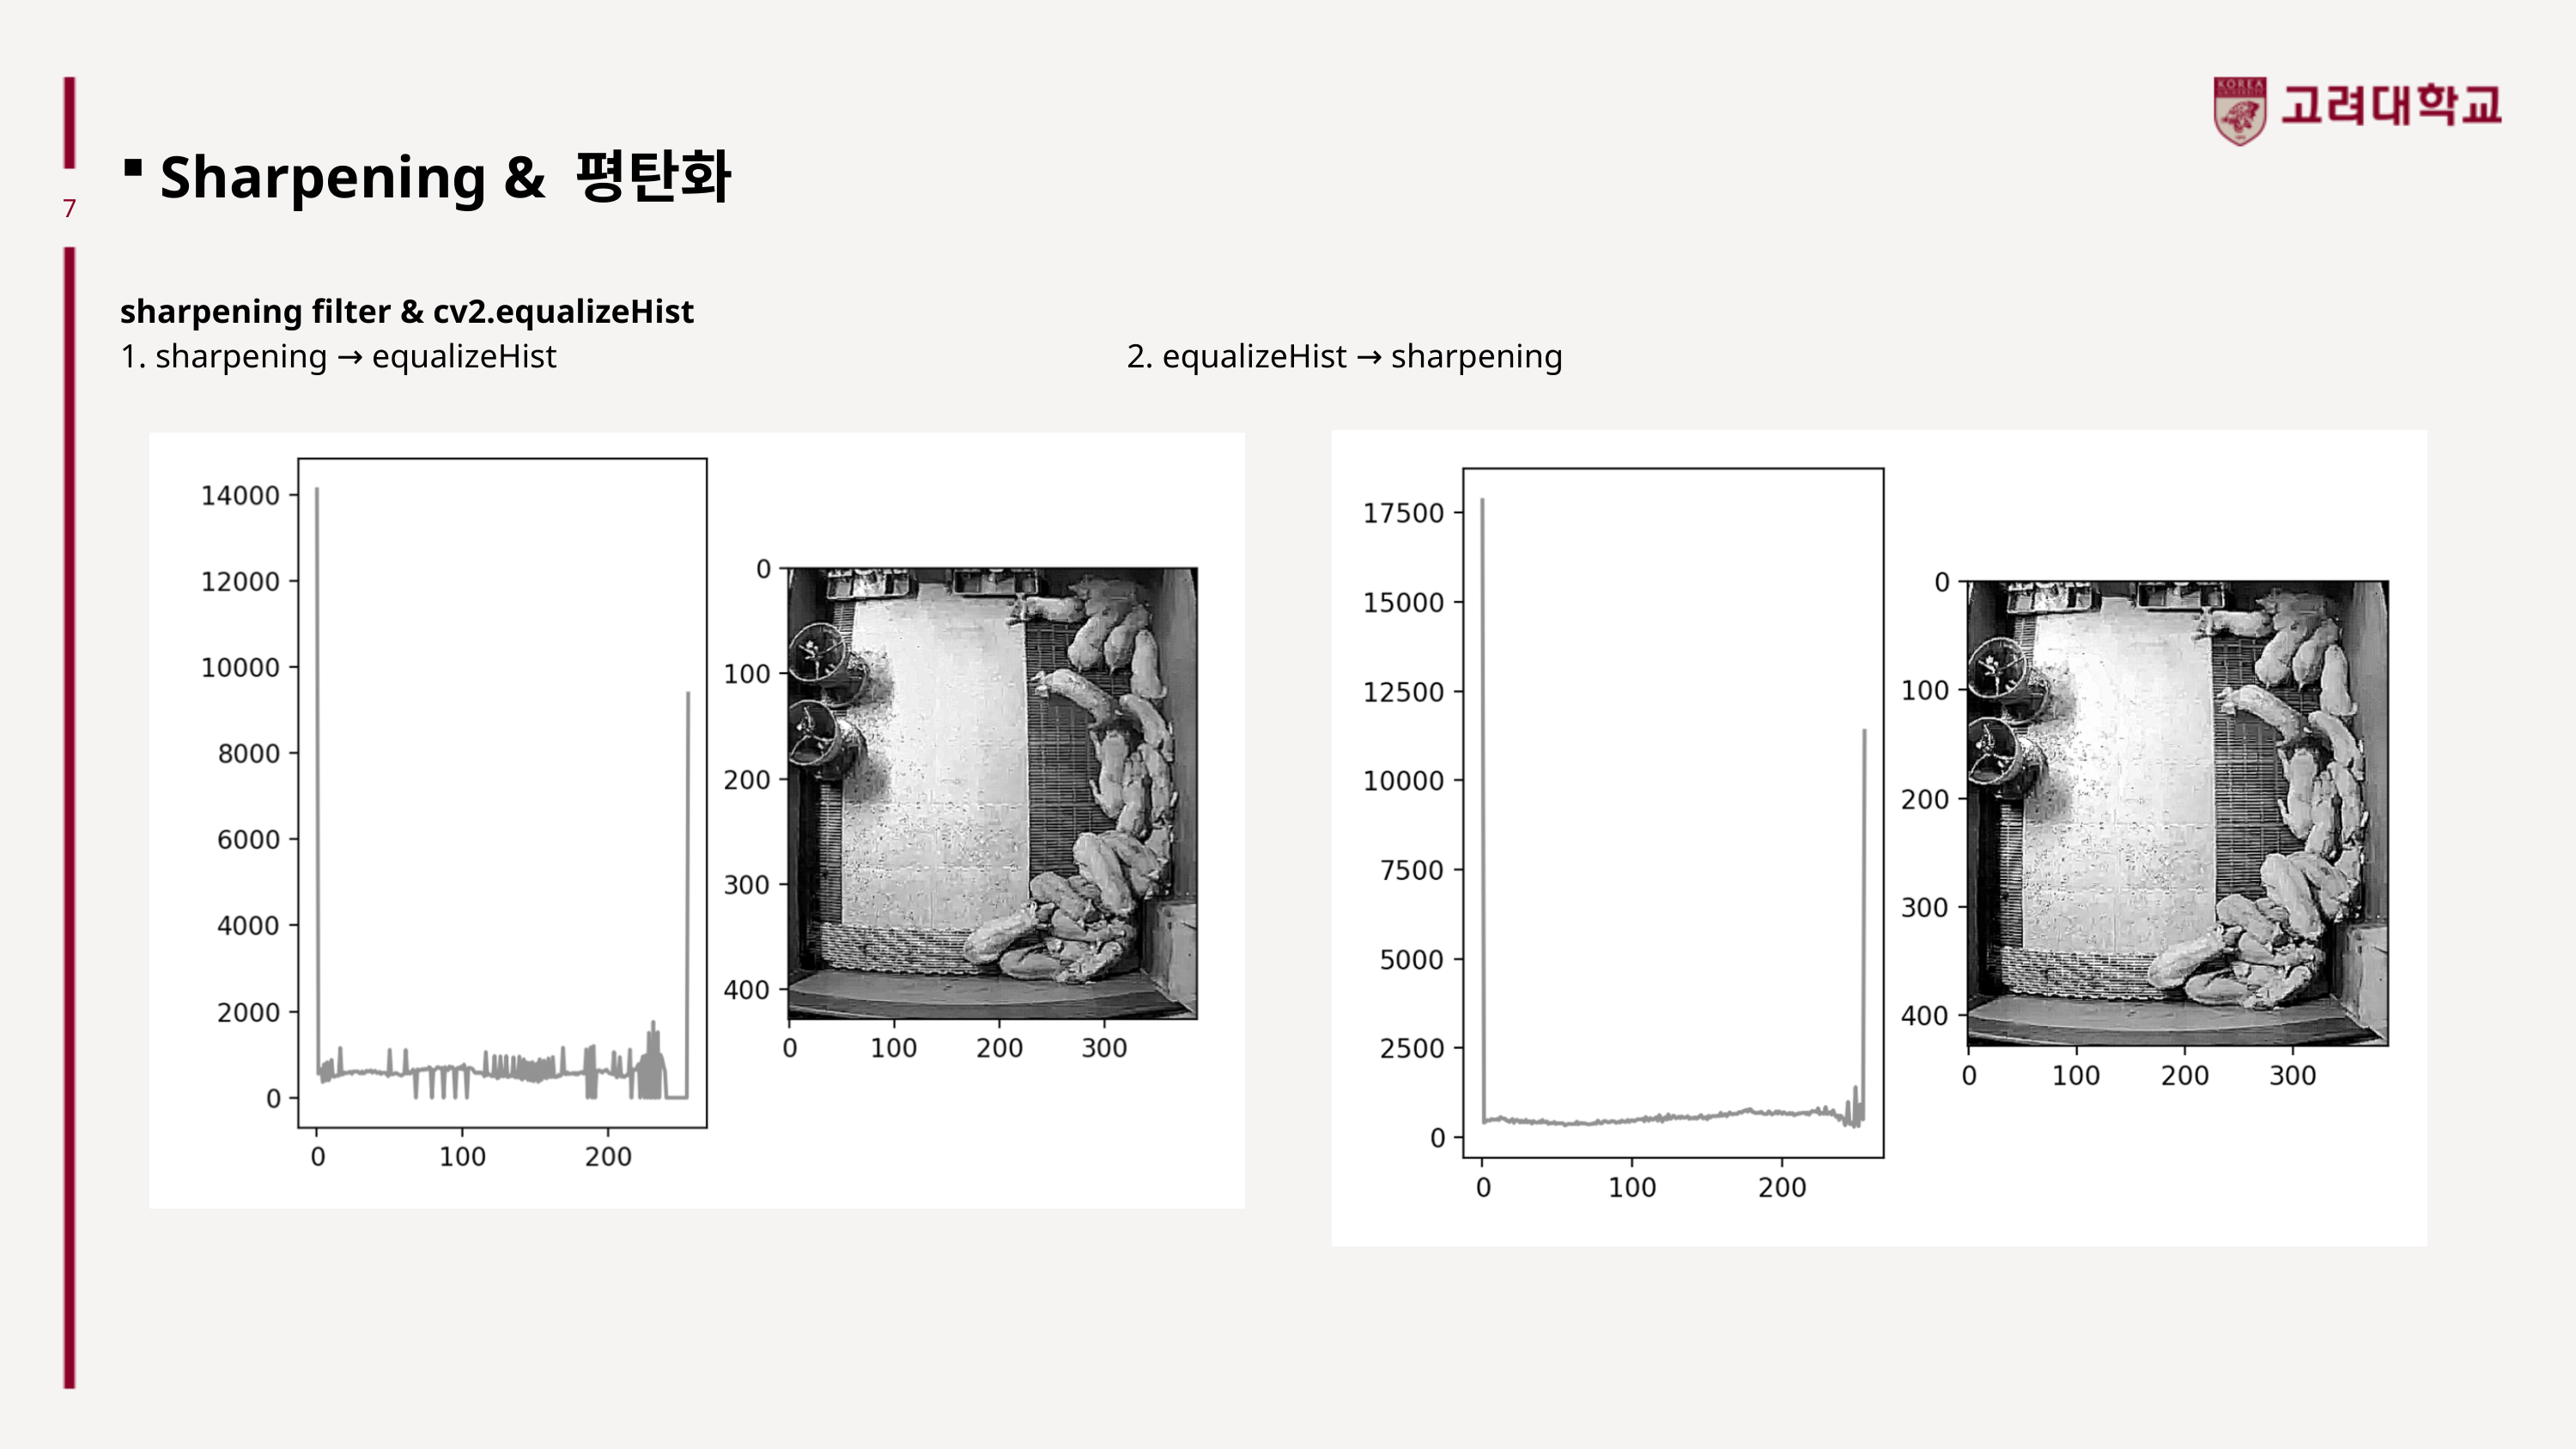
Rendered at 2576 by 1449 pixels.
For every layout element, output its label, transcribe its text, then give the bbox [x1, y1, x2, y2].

list sharpening filter & cv2.equalizeHist 1. sharpening → equalizeHist 2. equalizeHist → sharpening [107, 284, 2501, 1358]
picture [0, 0, 2576, 1449]
list Sharpening & 평탄화 [107, 134, 1288, 221]
slide_number 7 [10, 177, 129, 242]
